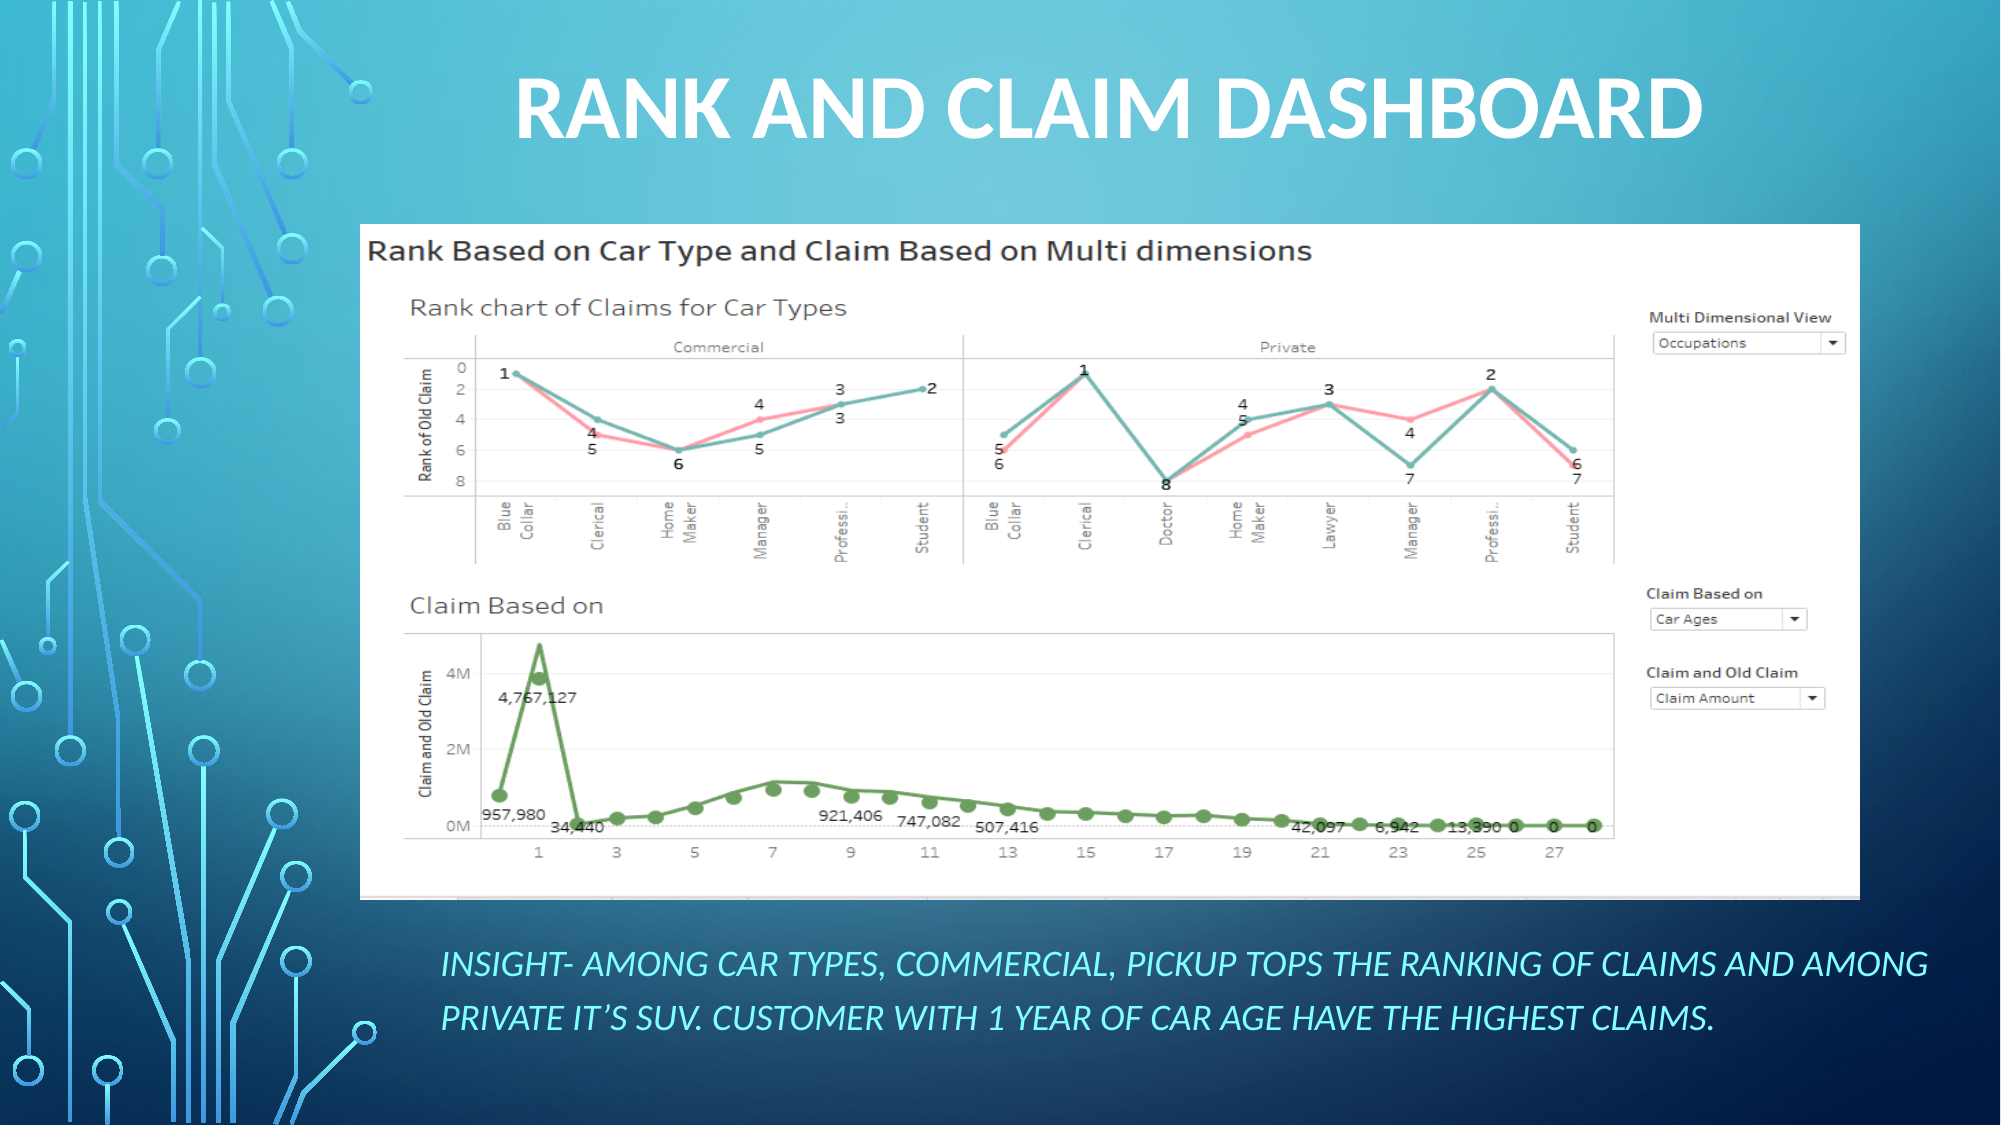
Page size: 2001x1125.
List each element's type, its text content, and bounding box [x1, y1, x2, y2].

picture [359, 224, 1861, 901]
subtitle Insight- Among Car types, Commercial, Pickup tops the ranking of claims and among Private it’s SUV. Customer with 1 year of Car age have the highest claims. [425, 922, 1948, 1100]
title Rank and Claim Dashboard [281, 52, 1939, 180]
